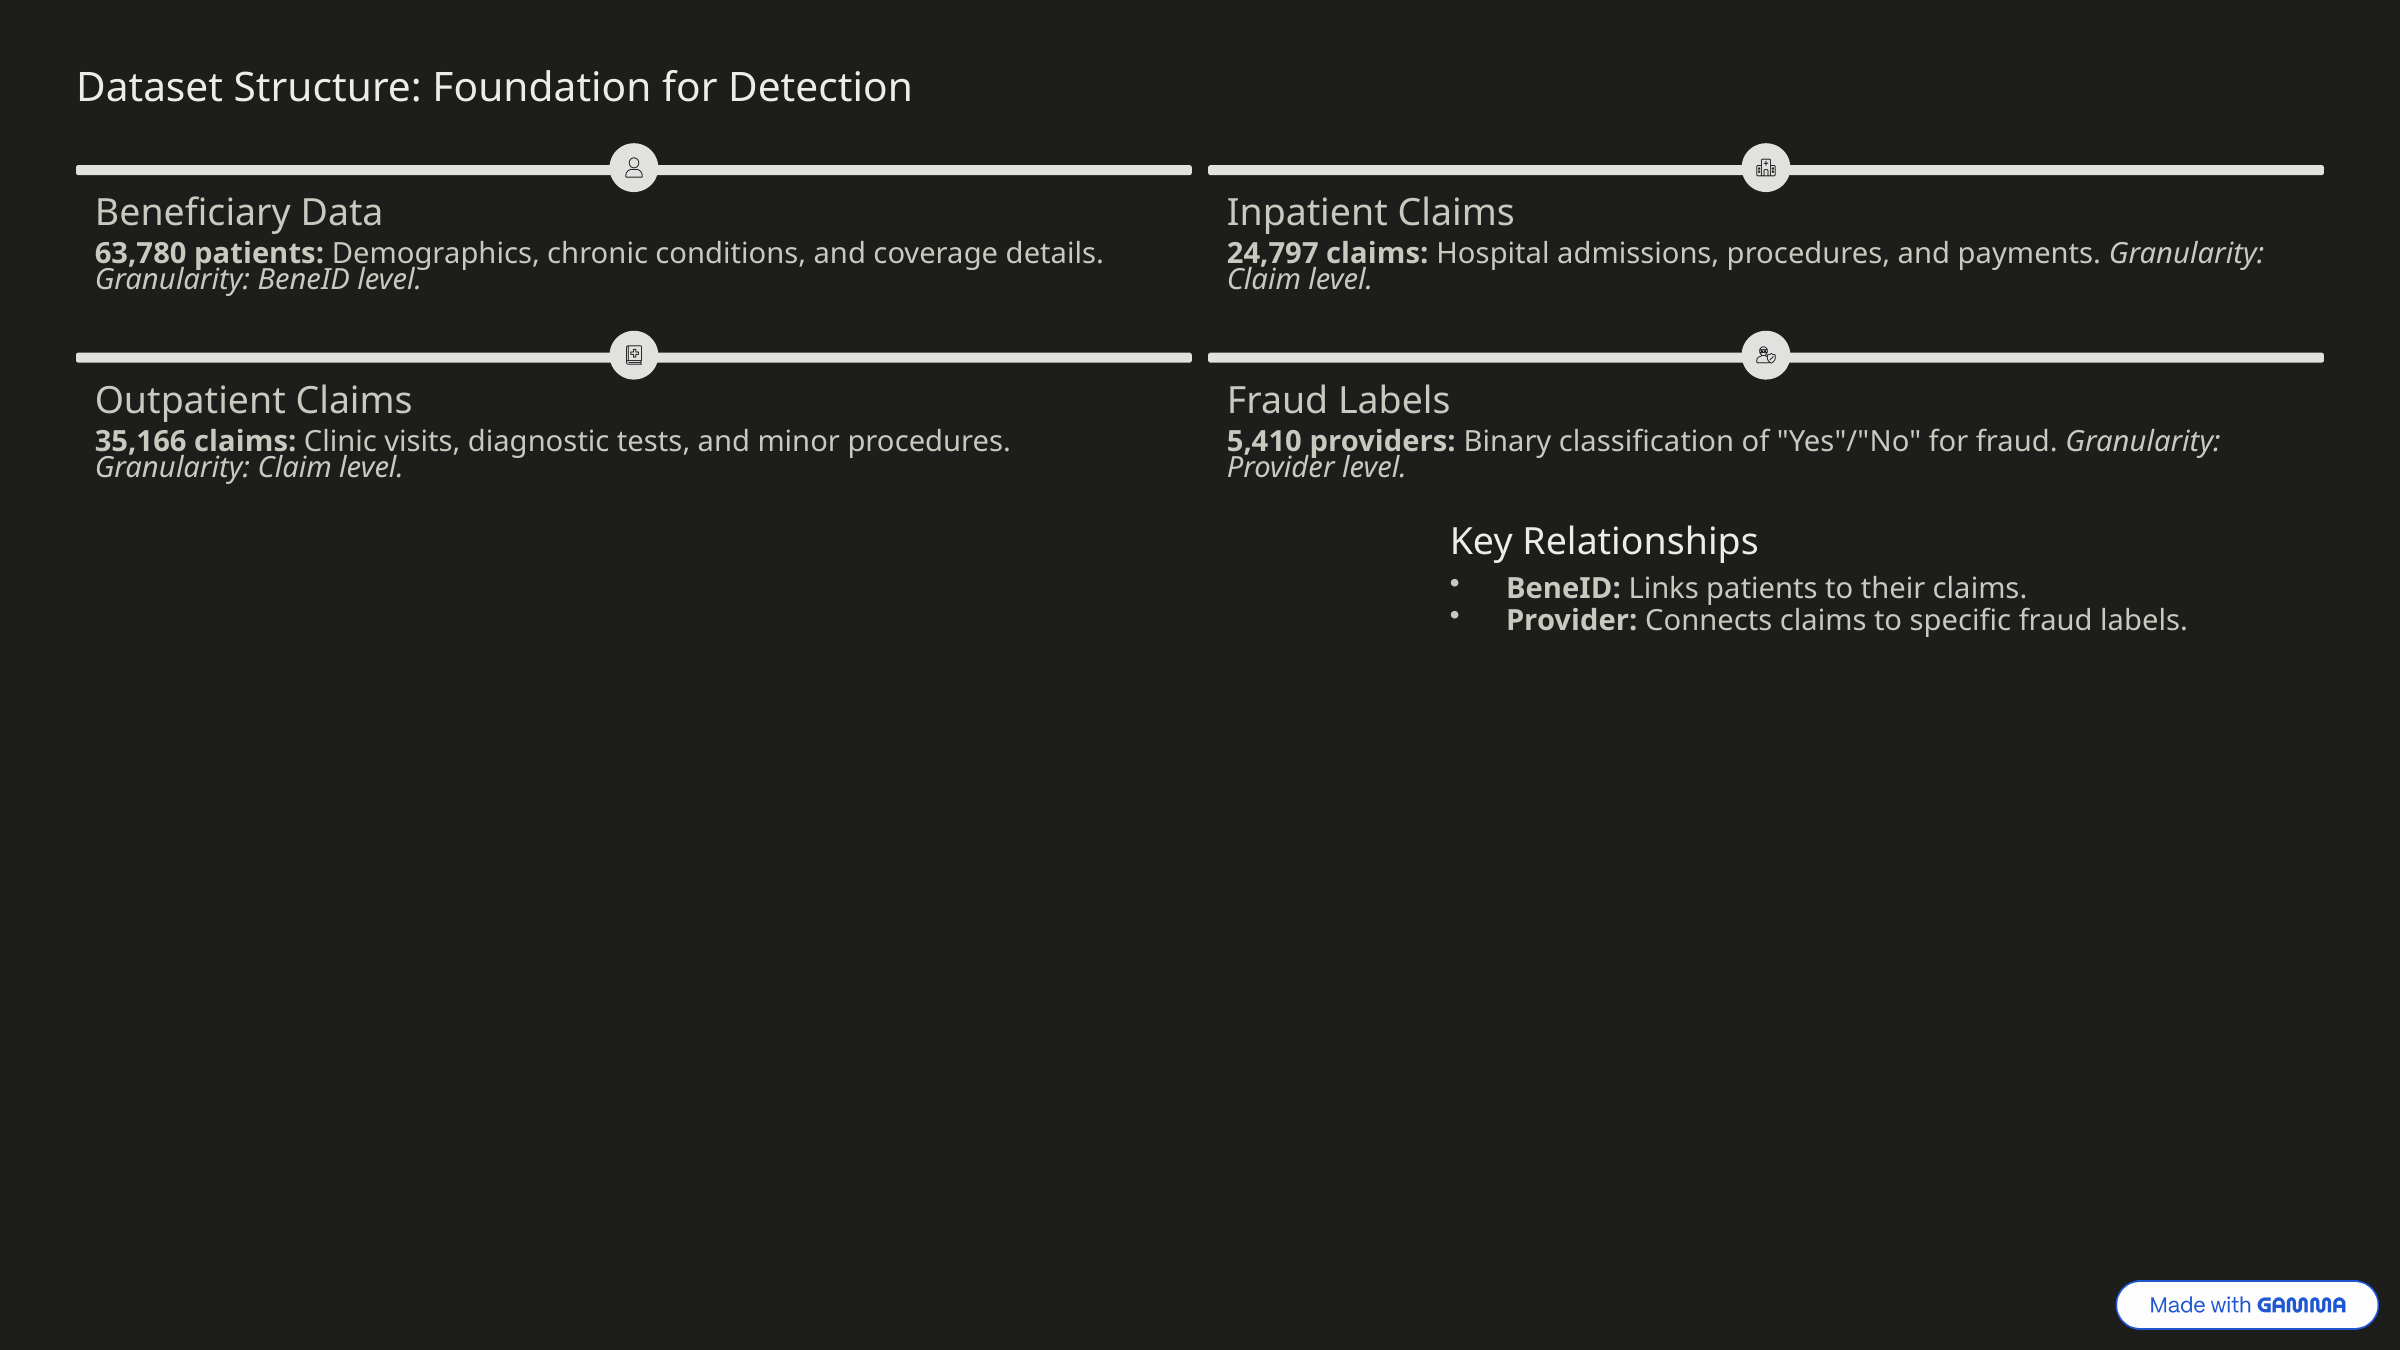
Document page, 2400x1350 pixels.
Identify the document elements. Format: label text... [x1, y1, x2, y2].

text_box [1790, 165, 2324, 176]
text_box Fraud Labels [1226, 395, 1431, 422]
text_box 24,797 claims: Hospital admissions, procedures, and payments. Granularity: Claim level. [1226, 243, 2306, 296]
text_box [1790, 352, 2324, 363]
text_box BeneID: Links patients to their claims. [1449, 578, 2326, 605]
text_box Beneficiary Data [94, 208, 299, 234]
text_box [76, 175, 1192, 315]
text_box [658, 352, 1192, 363]
text_box [76, 363, 1192, 502]
picture [624, 157, 644, 178]
picture [1756, 345, 1776, 365]
text_box Inpatient Claims [1226, 208, 1431, 234]
text_box [658, 165, 1192, 176]
text_box [1208, 362, 2324, 502]
text_box [76, 165, 610, 176]
text_box [1208, 352, 1742, 363]
text_box [1208, 175, 2324, 315]
text_box [1741, 143, 1791, 193]
text_box 5,410 providers: Binary classification of "Yes"/"No" for fraud. Granularity: Provider level. [1226, 431, 2306, 484]
text_box 63,780 patients: Demographics, chronic conditions, and coverage details. Granularity: BeneID level. [94, 243, 1174, 296]
text_box Provider: Connects claims to specific fraud labels. [1449, 610, 2326, 637]
text_box Outpatient Claims [94, 395, 299, 422]
picture [1756, 157, 1776, 178]
text_box Dataset Structure: Foundation for Detection [75, 59, 969, 111]
text_box [76, 352, 610, 363]
text_box 35,166 claims: Clinic visits, diagnostic tests, and minor procedures. Granularity: Claim level. [94, 431, 1174, 484]
picture [2106, 1271, 2389, 1339]
text_box [609, 143, 659, 193]
text_box [1741, 330, 1791, 380]
text_box Key Relationships [1449, 536, 1654, 563]
text_box [609, 330, 659, 380]
text_box [1208, 165, 1742, 176]
picture [624, 345, 644, 365]
